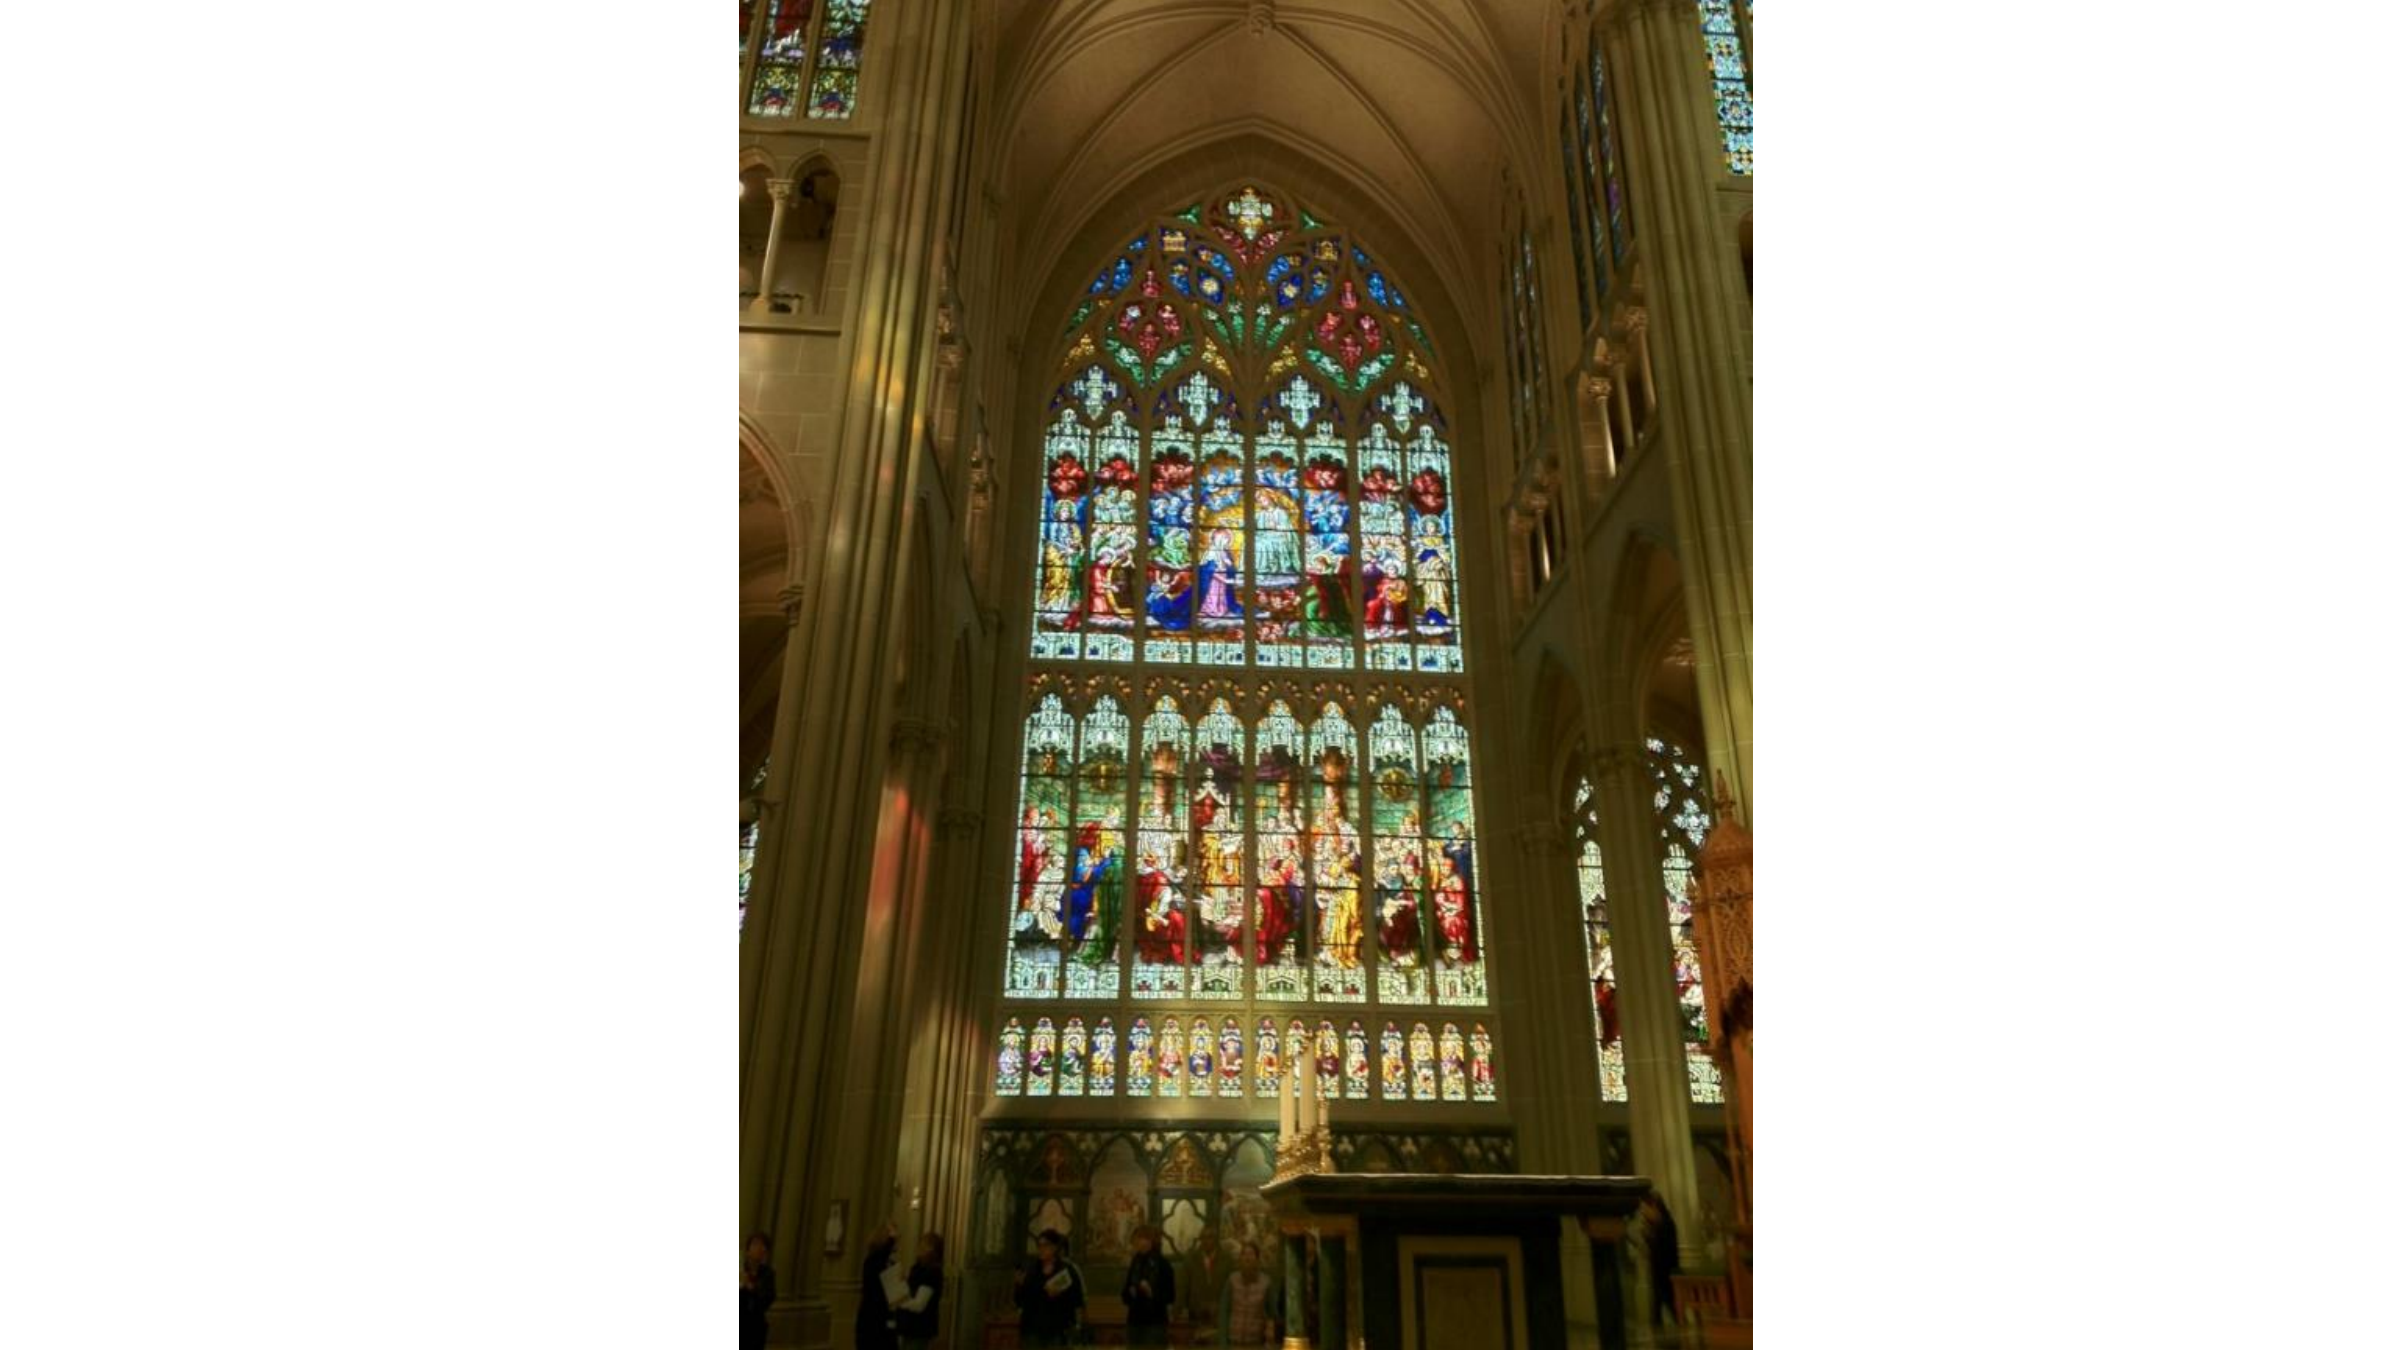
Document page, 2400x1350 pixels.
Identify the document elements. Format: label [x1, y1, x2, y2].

picture [739, 0, 1753, 1350]
